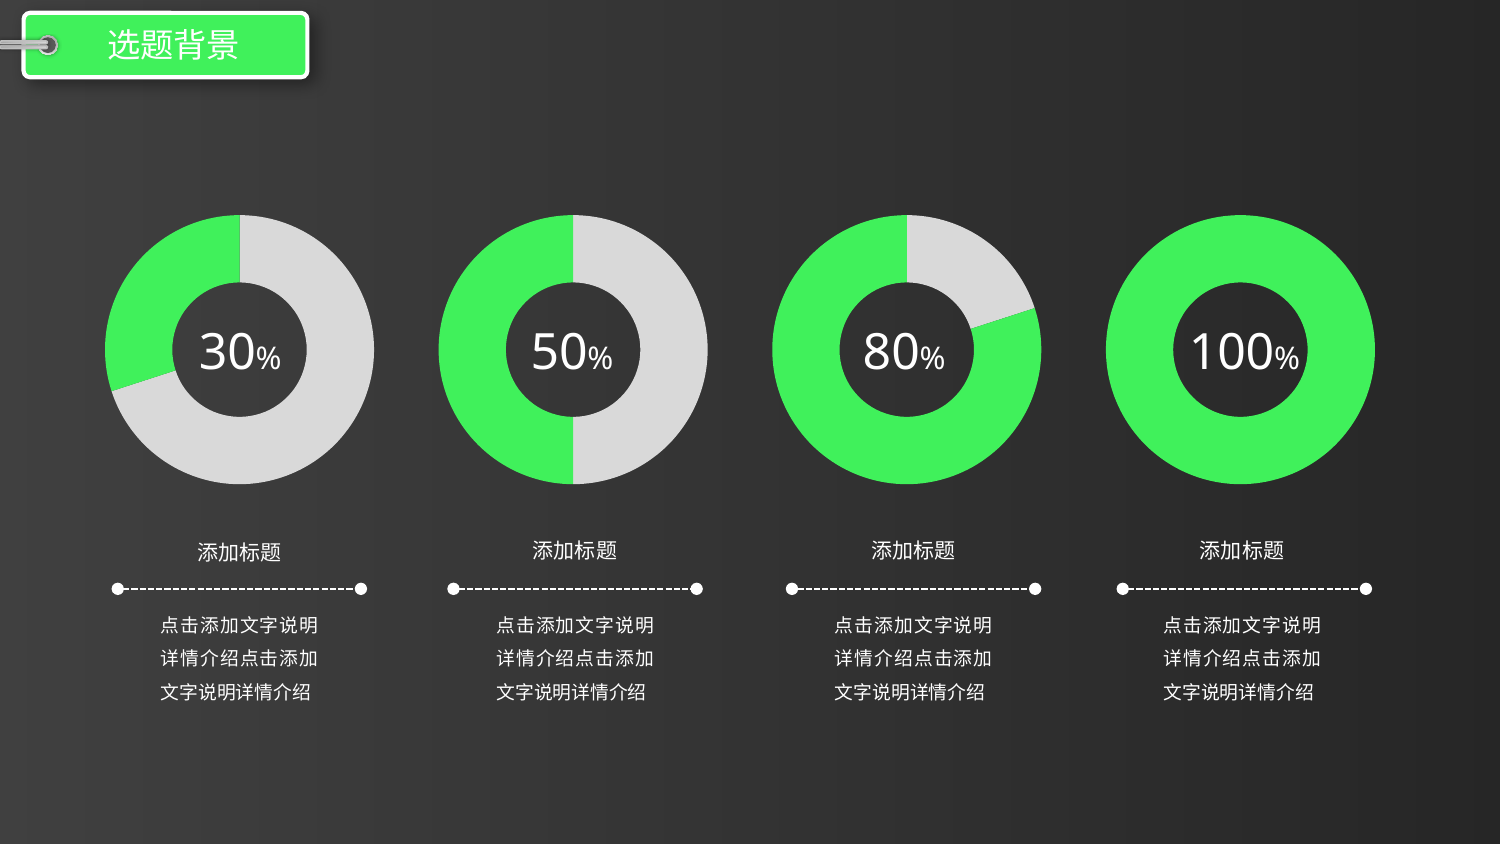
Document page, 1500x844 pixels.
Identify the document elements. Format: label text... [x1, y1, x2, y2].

text_box 点击添加文字说明详情介绍点击添加文字说明详情介绍 [146, 594, 333, 711]
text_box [0, 40, 48, 49]
chart [0, 185, 1500, 520]
text_box 点击添加文字说明详情介绍点击添加文字说明详情介绍 [1148, 594, 1336, 711]
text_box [38, 35, 58, 55]
text_box [22, 11, 309, 79]
text_box 添加标题 [1141, 530, 1343, 571]
text_box 添加标题 [474, 530, 676, 571]
text_box 选题背景 [39, 17, 308, 72]
text_box 点击添加文字说明详情介绍点击添加文字说明详情介绍 [820, 594, 1007, 711]
text_box 添加标题 [138, 531, 341, 572]
text_box 点击添加文字说明详情介绍点击添加文字说明详情介绍 [481, 594, 669, 711]
text_box 添加标题 [812, 530, 1015, 571]
